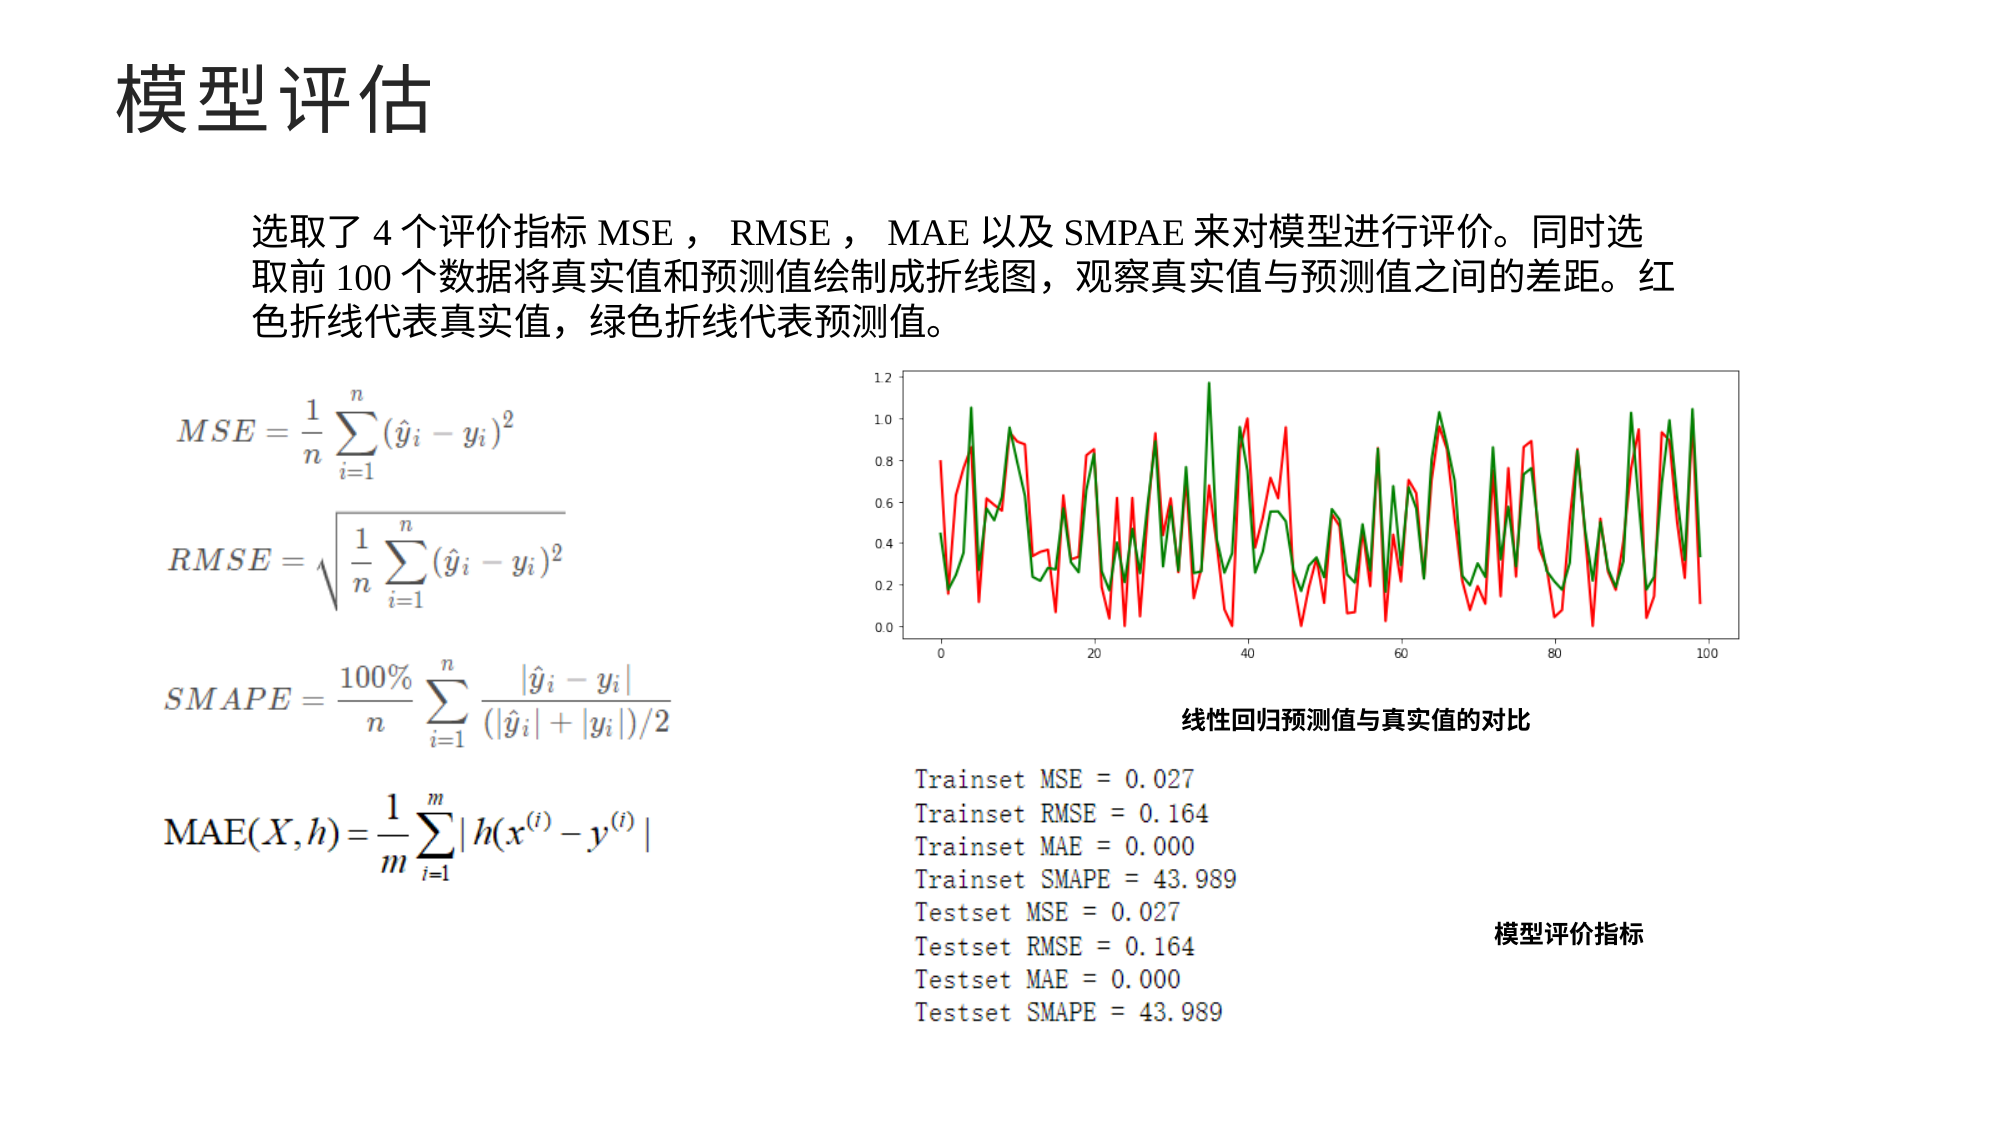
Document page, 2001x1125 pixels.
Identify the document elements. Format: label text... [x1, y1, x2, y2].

title 模型评估 [99, 45, 466, 201]
picture [70, 376, 1370, 1051]
text_box 线性回归预测值与真实值的对比 [1100, 682, 1569, 743]
text_box 模型评价指标 [1390, 896, 1706, 957]
picture [149, 783, 666, 892]
picture [865, 363, 1746, 668]
text_box 选取了4个评价指标MSE，RMSE，MAE以及SMPAE来对模型进行评价。同时选取前100个数据将真实值和预测值绘制成折线图，观察真实值与预测值之间的差距。红色折线代表真实值，绿色折线代表预测值。 [236, 200, 1695, 396]
